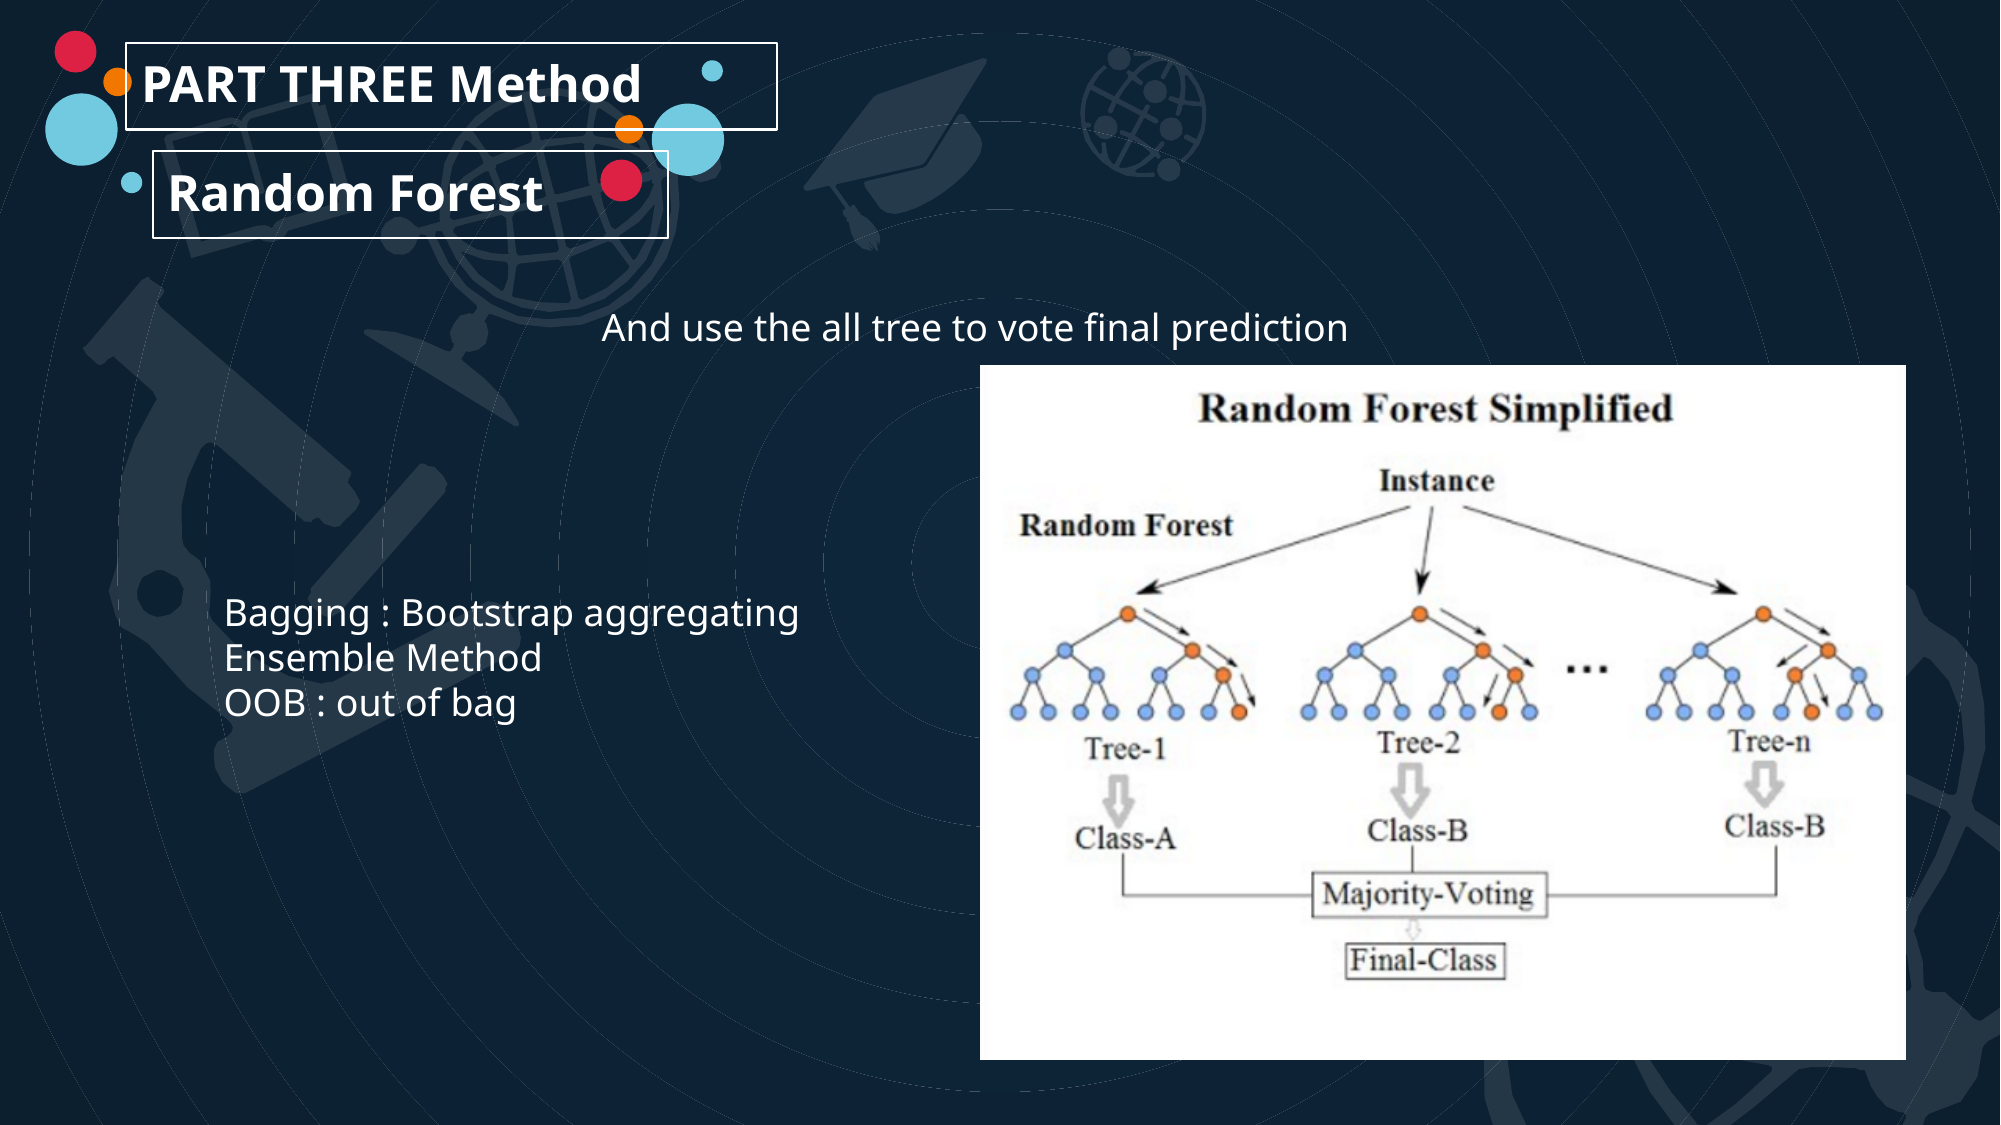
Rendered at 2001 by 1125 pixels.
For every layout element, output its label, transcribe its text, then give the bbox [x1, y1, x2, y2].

text_box Bagging : Bootstrap aggregating Ensemble Method OOB : out of bag [208, 581, 980, 732]
list PART THREE Method [125, 42, 778, 131]
text_box Random Forest [152, 151, 668, 239]
picture [980, 365, 1906, 1060]
